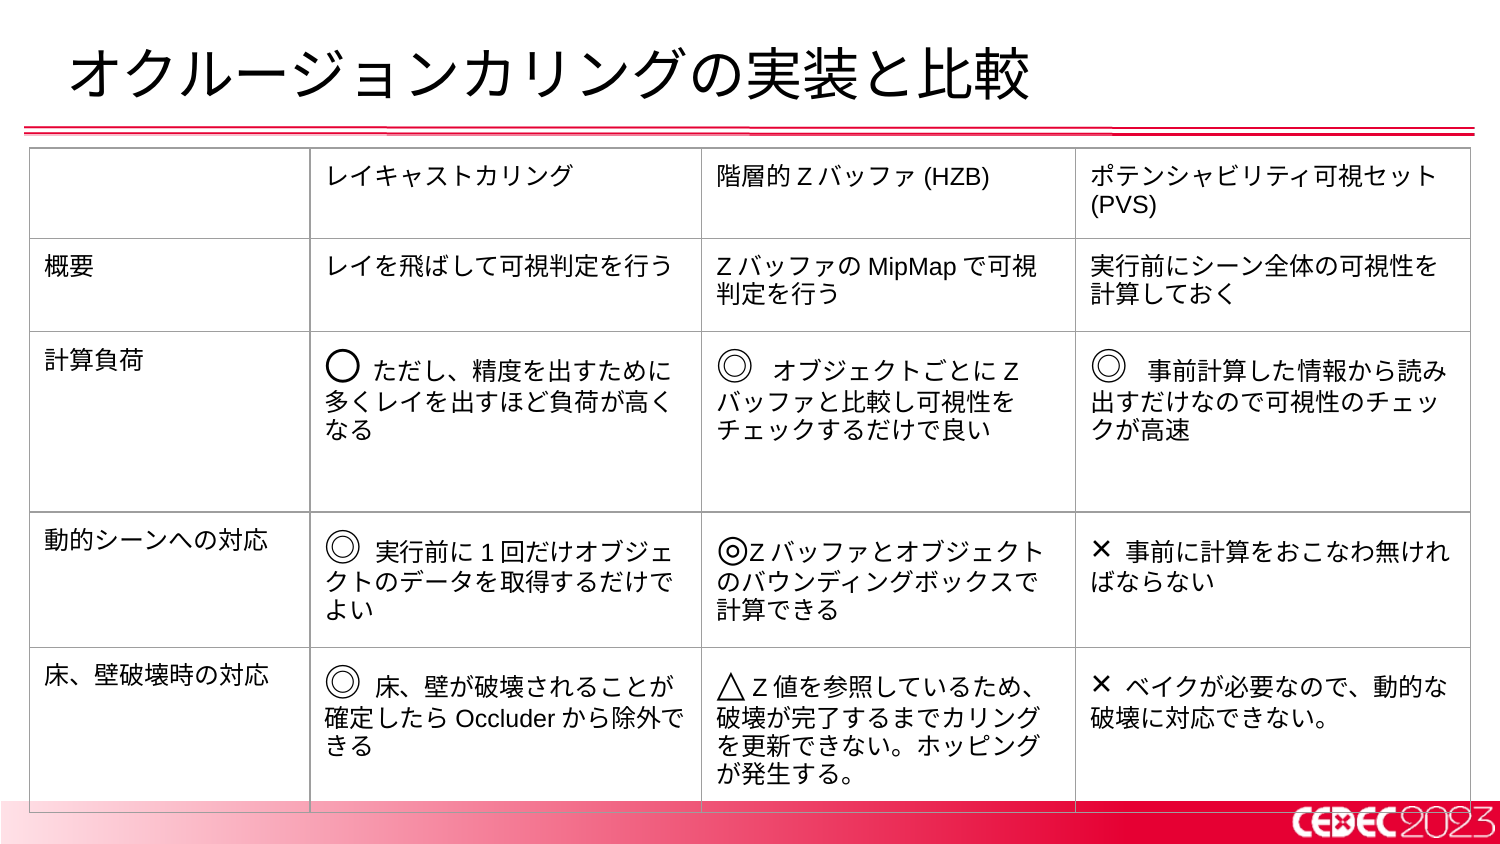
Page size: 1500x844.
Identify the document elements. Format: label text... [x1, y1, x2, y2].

table_cell ◎ 床、壁が破壊されることが確定したらOccluderから除外できる [311, 648, 701, 812]
table_cell 計算負荷 [30, 332, 309, 511]
table_cell 〇 ただし、精度を出すために多くレイを出すほど負荷が高くなる [311, 332, 701, 511]
table_cell ZバッファのMipMapで可視判定を行う [702, 239, 1075, 331]
table_cell × ベイクが必要なので、動的な破壊に対応できない。 [1076, 648, 1470, 812]
table_cell ◎ 事前計算した情報から読み出すだけなので可視性のチェックが高速 [1076, 332, 1470, 511]
table_cell × 事前に計算をおこなわ無ければならない [1076, 513, 1470, 647]
picture [24, 132, 1475, 136]
table_cell レイを飛ばして可視判定を行う [311, 239, 701, 331]
table_cell 床、壁破壊時の対応 [30, 648, 309, 812]
table_header [30, 149, 309, 238]
table_cell ◎Zバッファとオブジェクトのバウンディングボックスで計算できる [702, 513, 1075, 647]
table_cell 実行前にシーン全体の可視性を計算しておく [1076, 239, 1470, 331]
table_cell △ Z値を参照しているため、破壊が完了するまでカリングを更新できない。ホッピングが発生する。 [702, 648, 1075, 812]
table_cell ◎ オブジェクトごとにZバッファと比較し可視性をチェックするだけで良い [702, 332, 1075, 511]
table_header 階層的Zバッファ(HZB) [702, 149, 1075, 238]
table_cell ◎ 実行前に1回だけオブジェクトのデータを取得するだけでよい [311, 513, 701, 647]
table_cell 概要 [30, 239, 309, 331]
table_header レイキャストカリング [311, 149, 701, 238]
table_cell 動的シーンへの対応 [30, 513, 309, 647]
table_header ポテンシャビリティ可視セット(PVS) [1076, 149, 1470, 238]
title オクルージョンカリングの実装と比較 [51, 28, 1449, 123]
picture [1, 801, 1500, 844]
